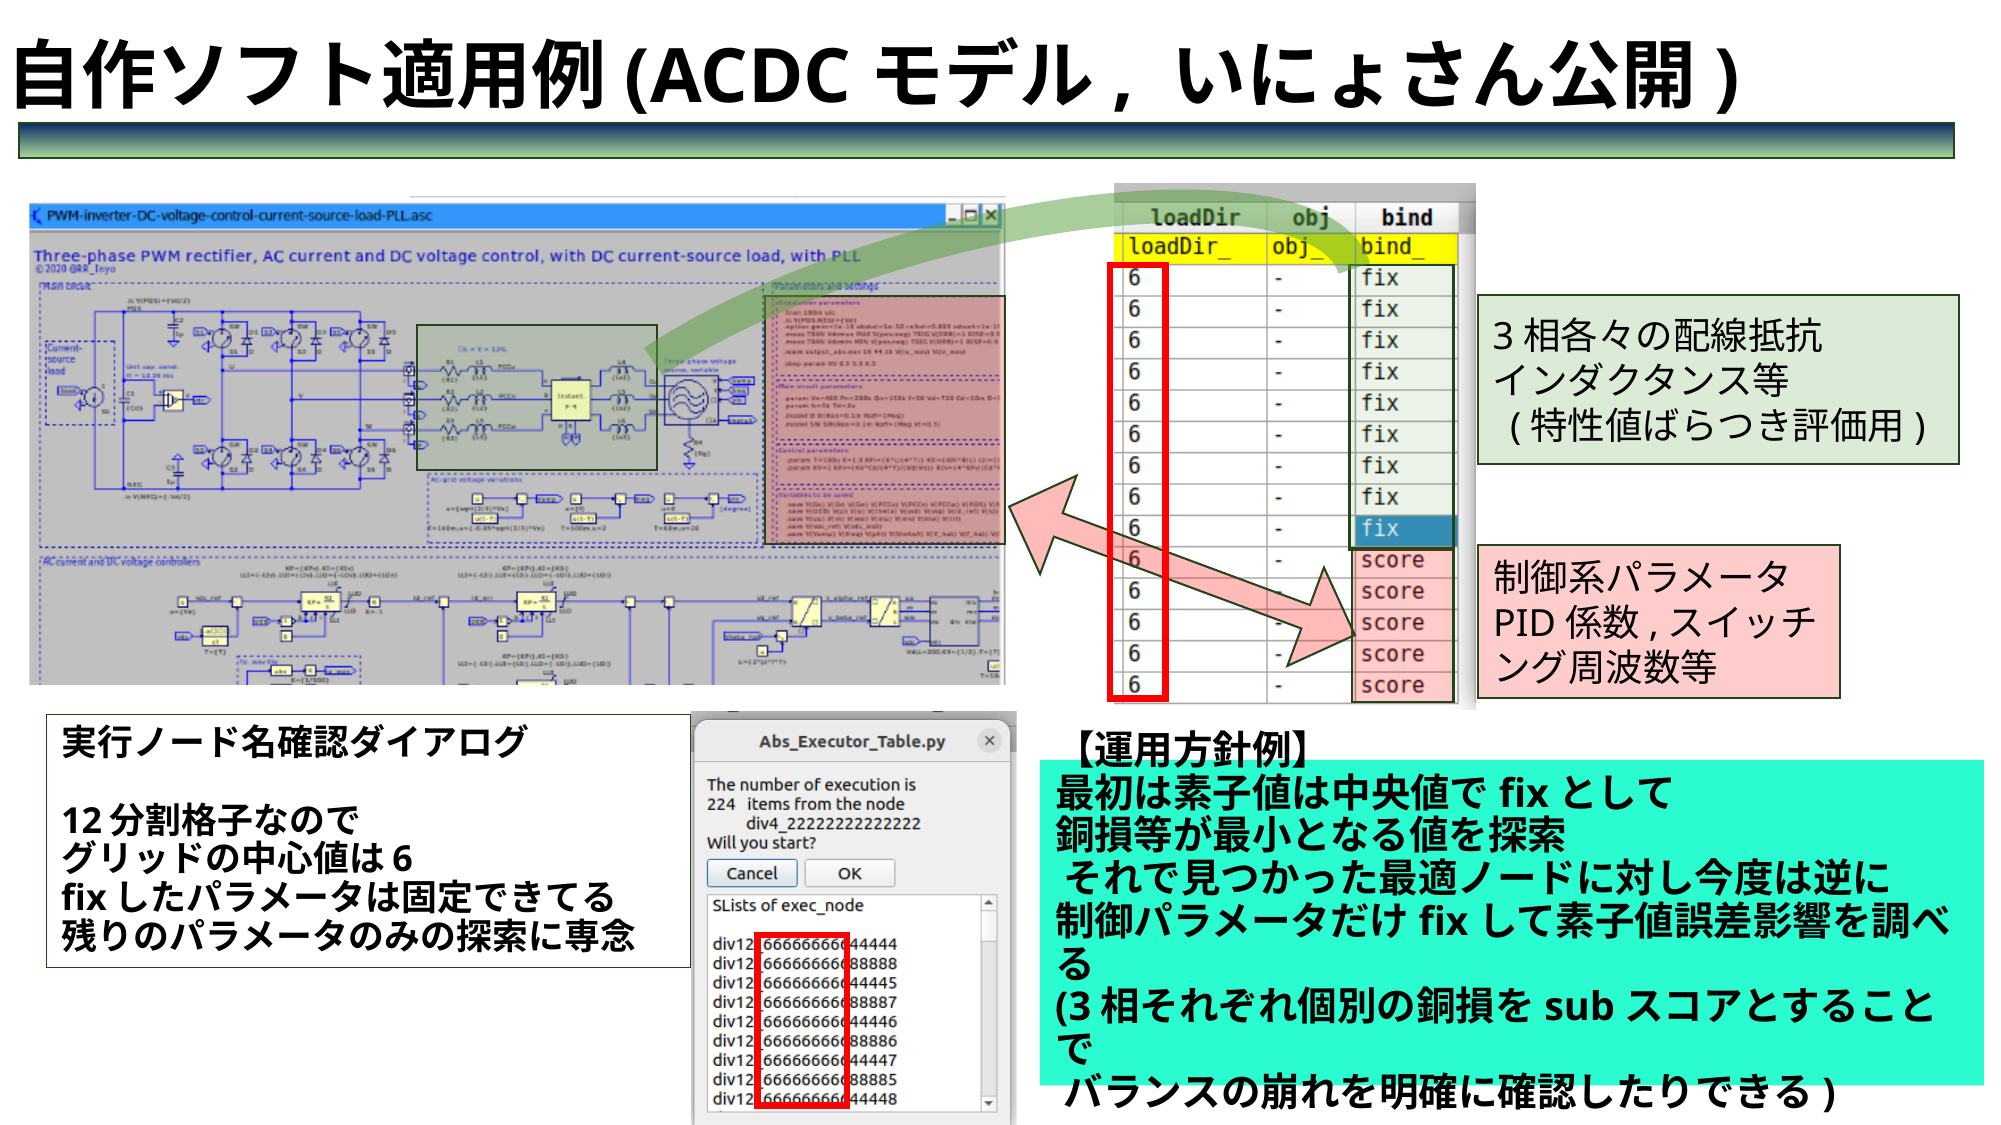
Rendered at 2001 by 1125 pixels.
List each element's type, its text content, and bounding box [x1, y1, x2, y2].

text_box 制御系パラメータ PID係数,スイッチング周波数等 [1477, 544, 1841, 699]
text_box 【運用方針例】 最初は素子値は中央値でfixとして 銅損等が最小となる値を探索 それで見つかった最適ノードに対し今度は逆に 制御パラメータだけfixして素子値誤差影響を調べる (3相それぞれ個別の銅損をsubスコアとすることで バランスの崩れを明確に確認したりできる) [1039, 759, 1984, 1086]
text_box 実行ノード名確認ダイアログ 12分割格子なので グリッドの中心値は6 fixしたパラメータは固定できてる 残りのパラメータのみの探索に専念 [46, 714, 690, 968]
text_box [1006, 209, 1114, 366]
text_box [18, 122, 1955, 159]
picture [29, 170, 1006, 685]
picture [690, 711, 1017, 1125]
text_box [1007, 473, 1109, 577]
picture [1114, 182, 1476, 712]
text_box [1109, 264, 1114, 699]
title 自作ソフト適用例(ACDCモデル, いにょさん公開) [0, 0, 2000, 171]
text_box 3相各々の配線抵抗 インダクタンス等 (特性値ばらつき評価用) [1477, 294, 1960, 465]
